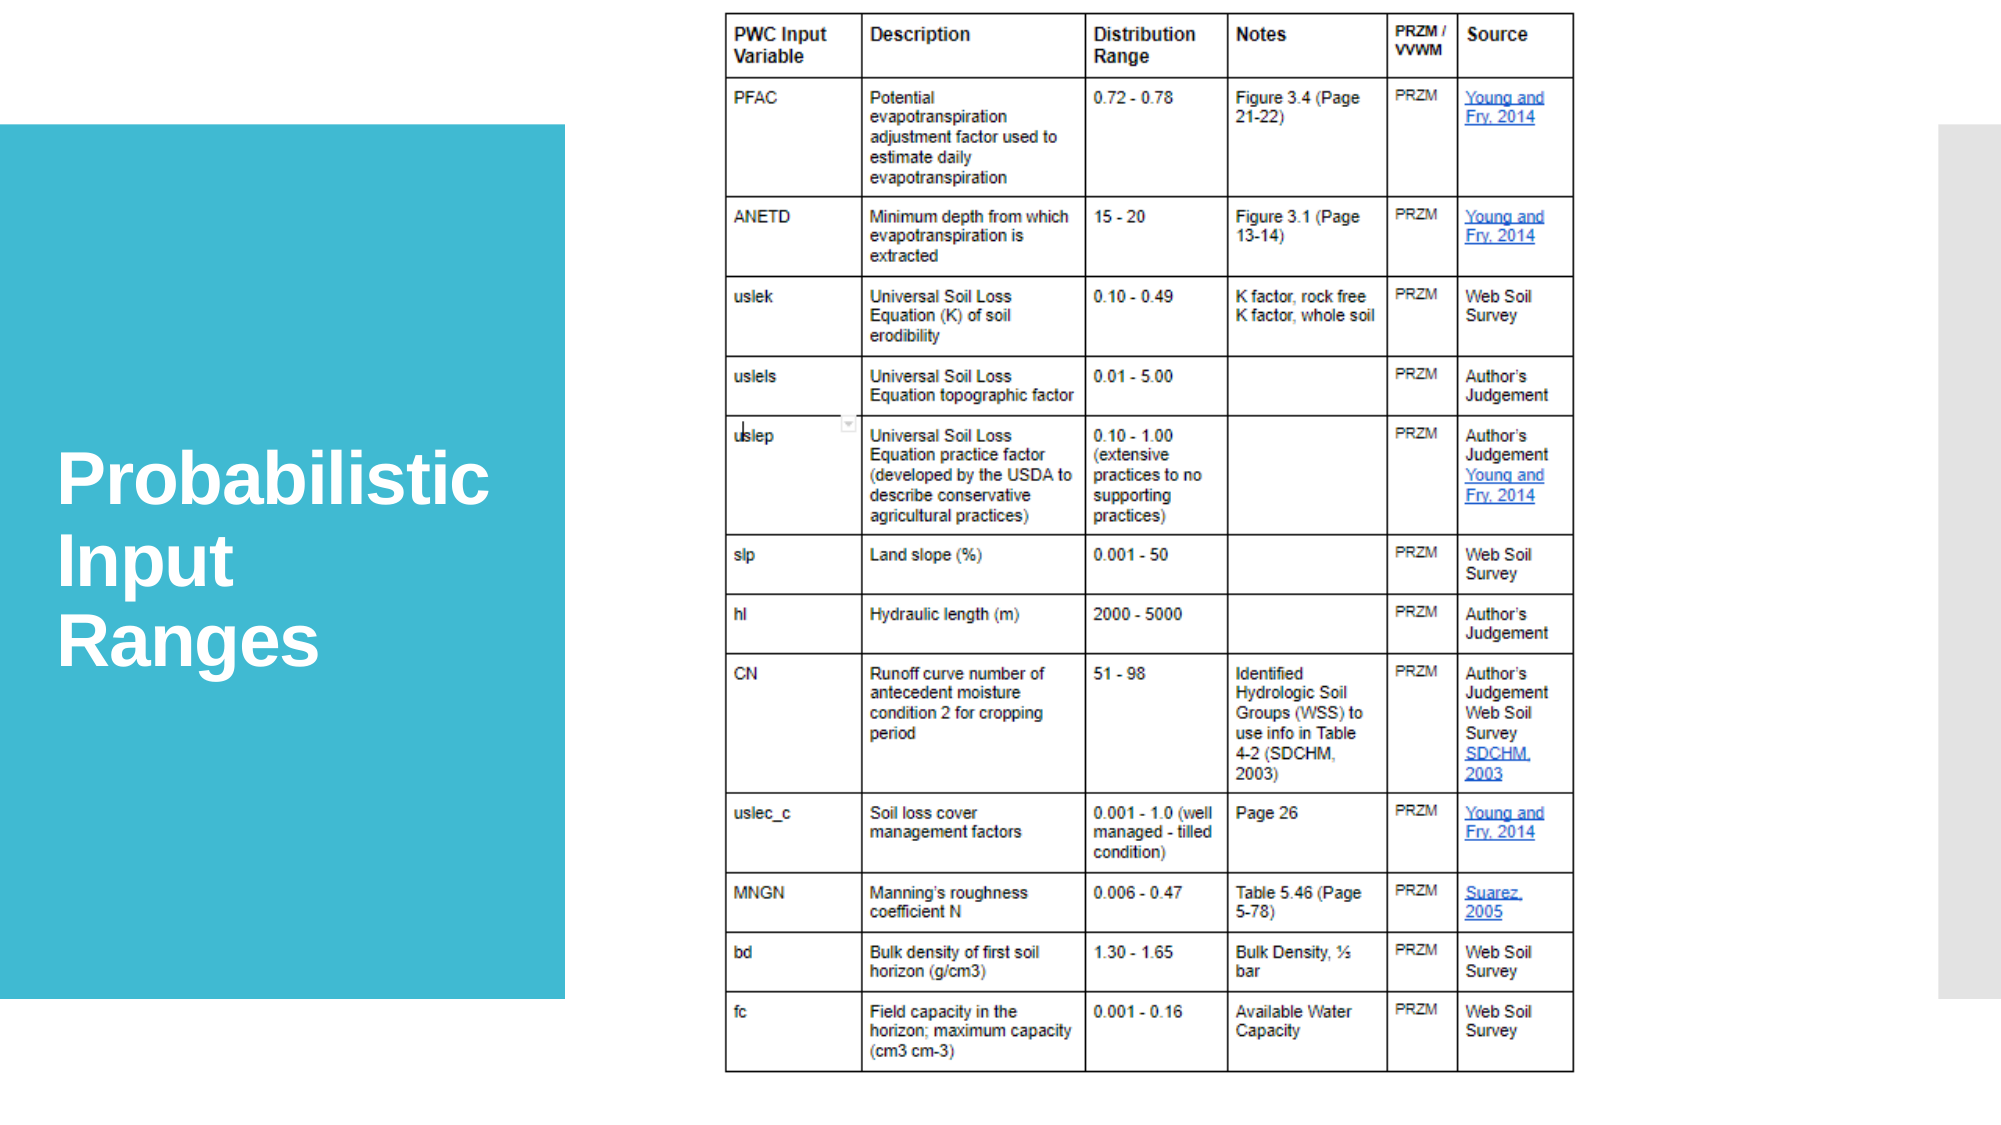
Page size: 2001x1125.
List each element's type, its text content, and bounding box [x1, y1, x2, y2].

title Probabilistic Input Ranges [41, 184, 525, 940]
picture [715, 0, 1590, 1082]
